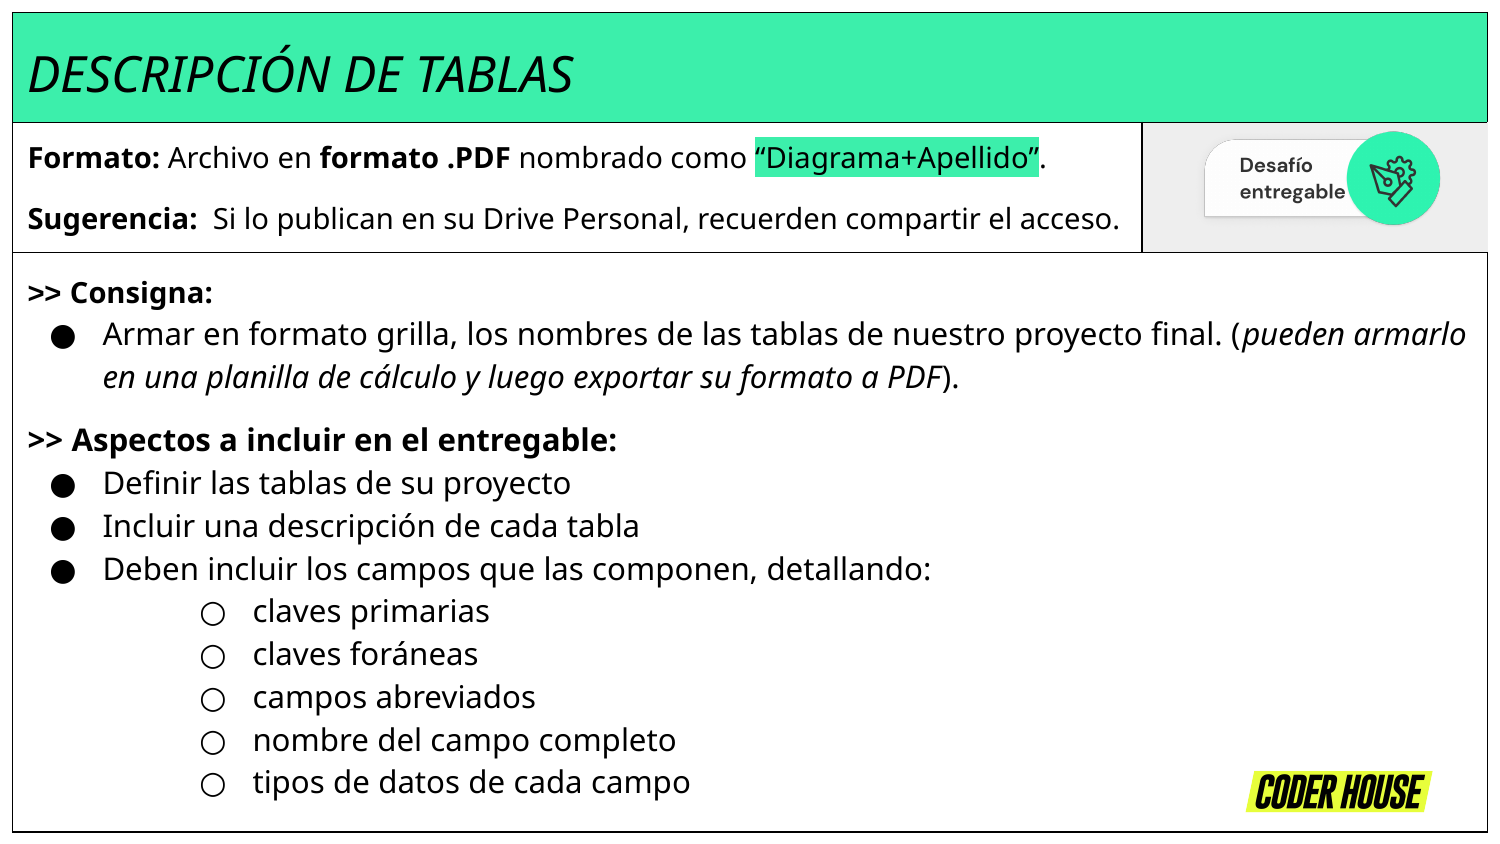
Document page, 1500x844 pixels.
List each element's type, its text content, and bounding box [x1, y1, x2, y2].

table_header DESCRIPCIÓN DE TABLAS [13, 13, 1487, 122]
picture [1241, 764, 1437, 819]
table_cell [1143, 123, 1487, 252]
table_cell >> Consigna: Armar en formato grilla, los nombres de las tablas de nuestro proyecto final. (pueden armarlo en una planilla de cálculo y luego exportar su formato a PDF). >> Aspectos a incluir en el entregable: Definir las tablas de su proyecto Incluir una descripción de cada tabla Deben incluir los campos que las componen, detallando: claves primarias claves foráneas campos abreviados nombre del campo completo tipos de datos de cada campo [13, 253, 1487, 831]
table_cell Formato: Archivo en formato .PDF nombrado como “Diagrama+Apellido”. Sugerencia: Si lo publican en su Drive Personal, recuerden compartir el acceso. [13, 123, 1141, 252]
picture [1191, 125, 1461, 232]
